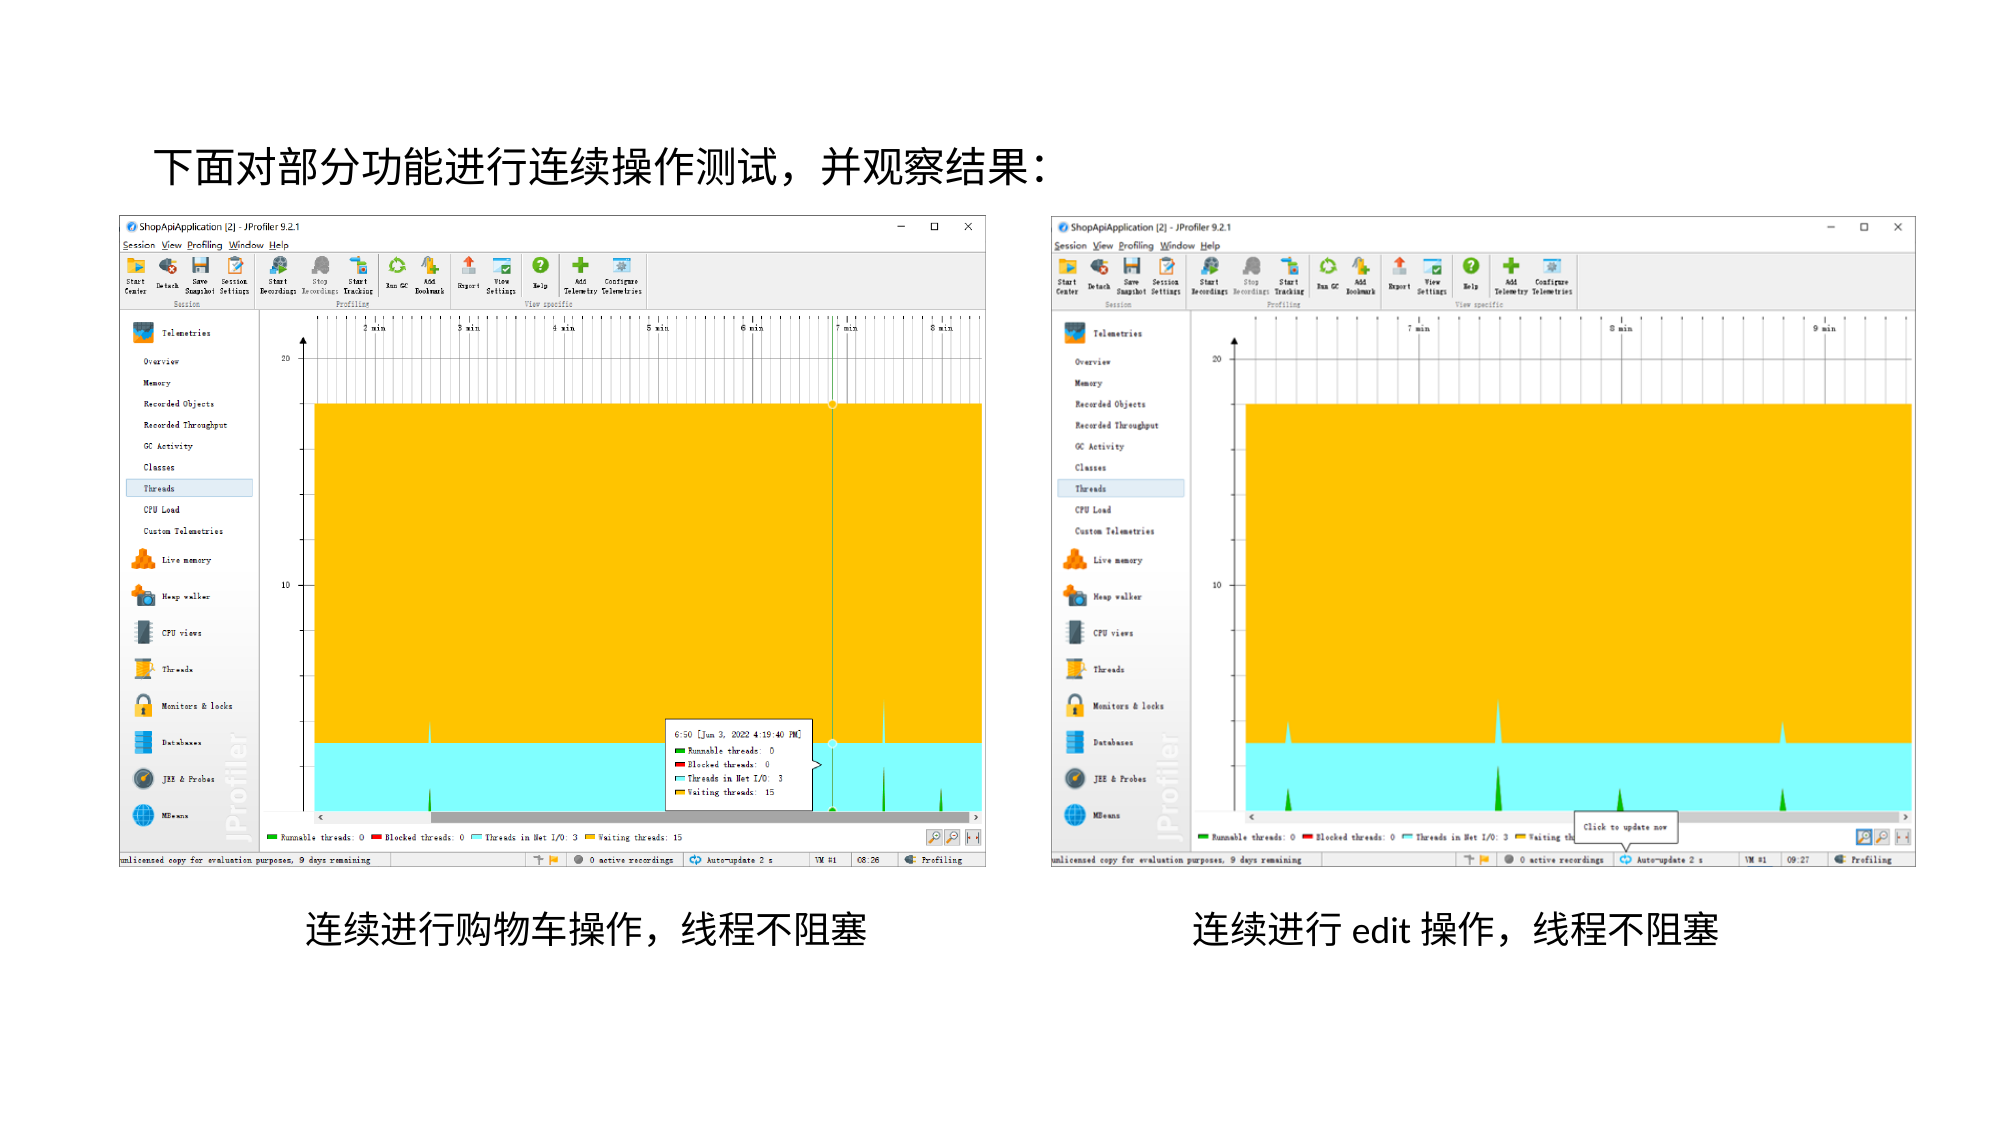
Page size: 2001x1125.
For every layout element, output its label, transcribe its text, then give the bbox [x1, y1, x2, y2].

picture [1051, 216, 1916, 868]
title 下面对部分功能进行连续操作测试，并观察结果： [137, 59, 1863, 278]
text_box 连续进行edit操作，线程不阻塞 [1178, 898, 1803, 959]
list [119, 215, 986, 868]
text_box 连续进行购物车操作，线程不阻塞 [290, 898, 916, 959]
